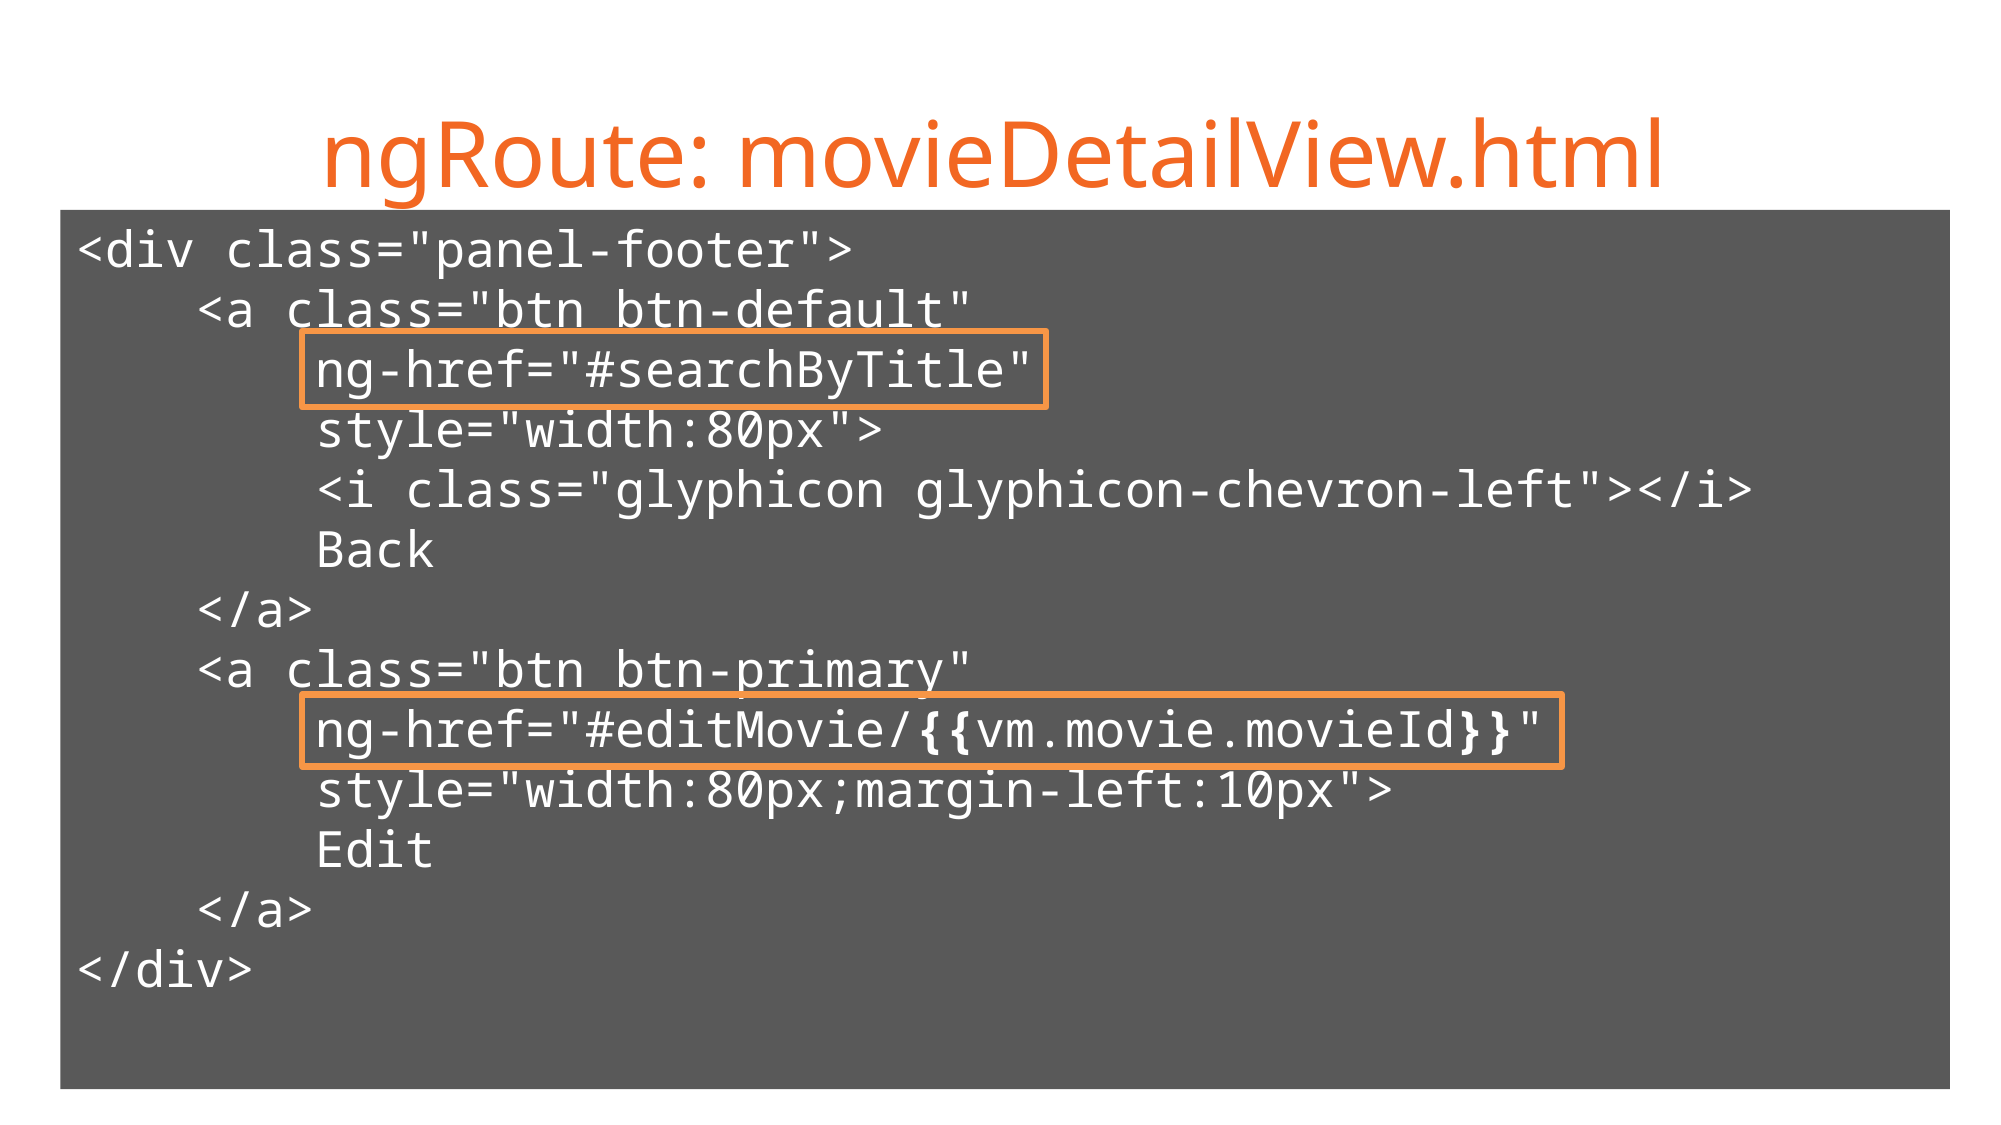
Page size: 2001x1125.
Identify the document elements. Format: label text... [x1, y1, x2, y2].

title ngRoute: movieDetailView.html [101, 30, 1903, 208]
text_box [300, 329, 1048, 409]
text_box [300, 693, 1564, 769]
text_box <div class="panel-footer"> <a class="btn btn-default" ng-href="#searchByTitle" style="width:80px"> <i class="glyphicon glyphicon-chevron-left"></i> Back </a> <a class="btn btn-primary" ng-href="#editMovie/{{vm.movie.movieId}}" style="width:80px;margin-left:10px"> Edit </a> </div> [58, 208, 1952, 1091]
